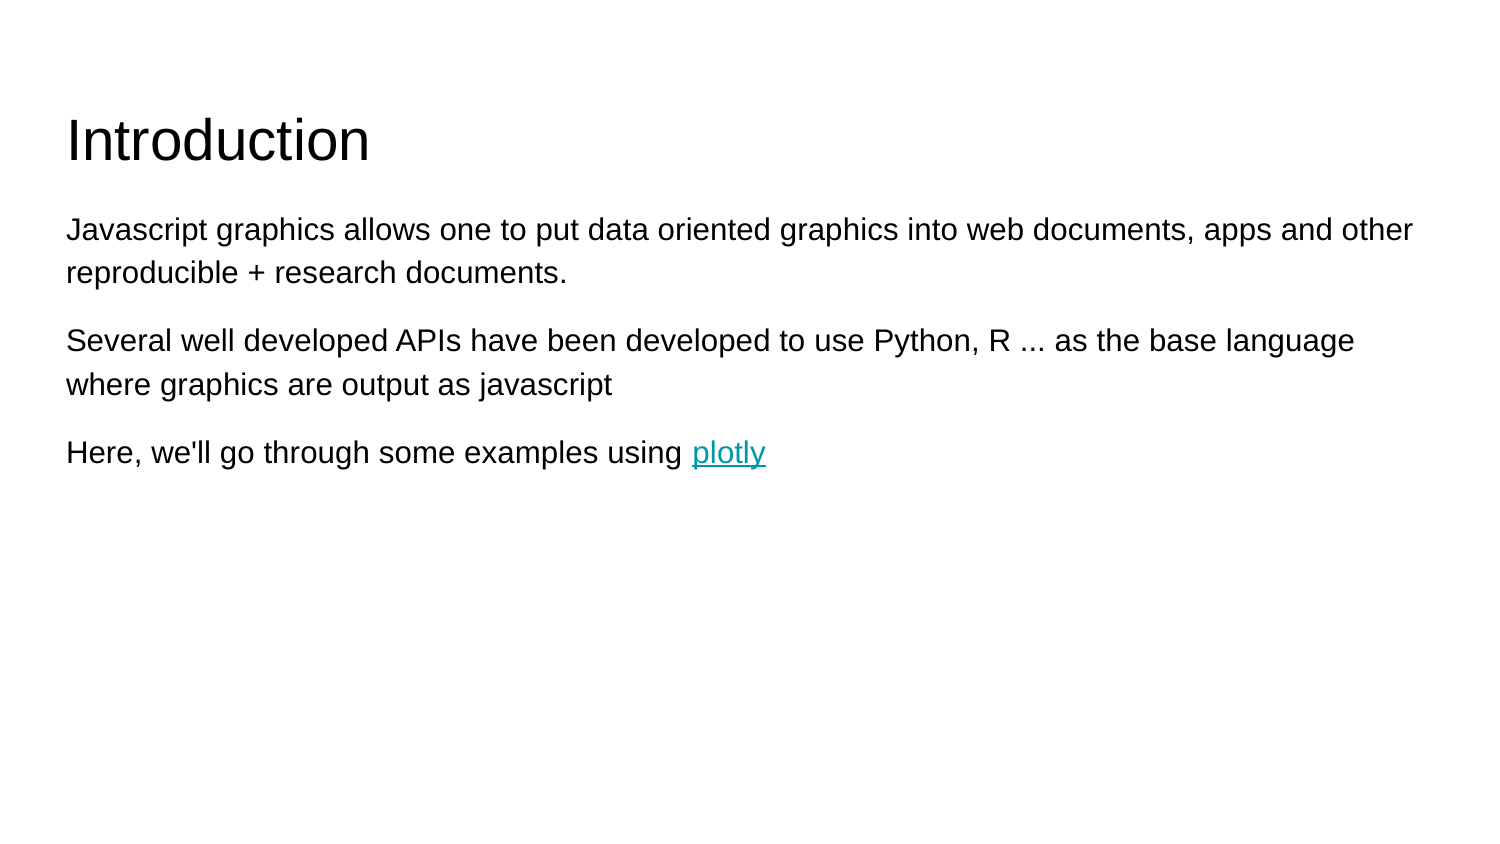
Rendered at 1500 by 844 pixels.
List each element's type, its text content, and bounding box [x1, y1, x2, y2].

title Introduction [51, 72, 1449, 167]
list Javascript graphics allows one to put data oriented graphics into web documents, apps and other reproducible + research documents. Several well developed APIs have been developed to use Python, R ... as the base language where graphics are output as javascript Here, we'll go through some examples using plotly [51, 189, 1449, 750]
